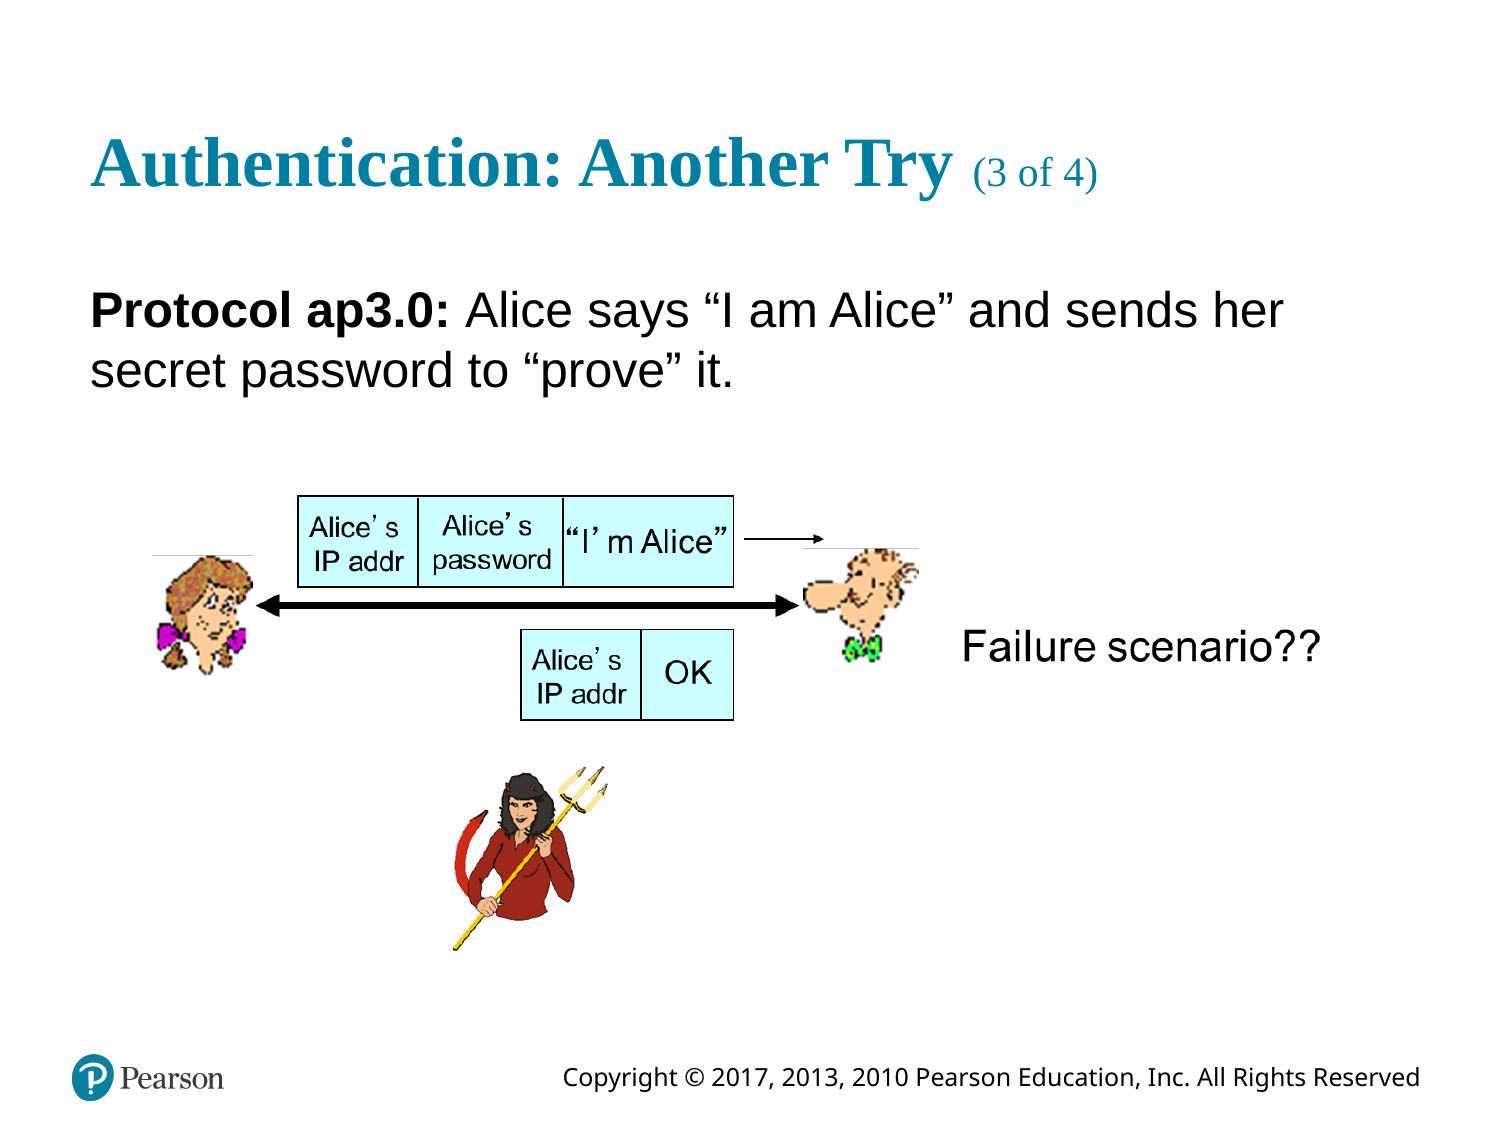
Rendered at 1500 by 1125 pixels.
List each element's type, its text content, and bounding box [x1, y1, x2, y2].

title Authentication: Another Try (3 of 4) [75, 0, 1425, 216]
picture [152, 494, 1348, 952]
picture [80, 1063, 106, 1088]
picture [98, 1054, 224, 1101]
picture [72, 1054, 88, 1070]
list Protocol ap3.0: Alice says “I am Alice” and sends her secret password to “prove” it. [75, 262, 1425, 931]
picture [72, 1087, 83, 1101]
